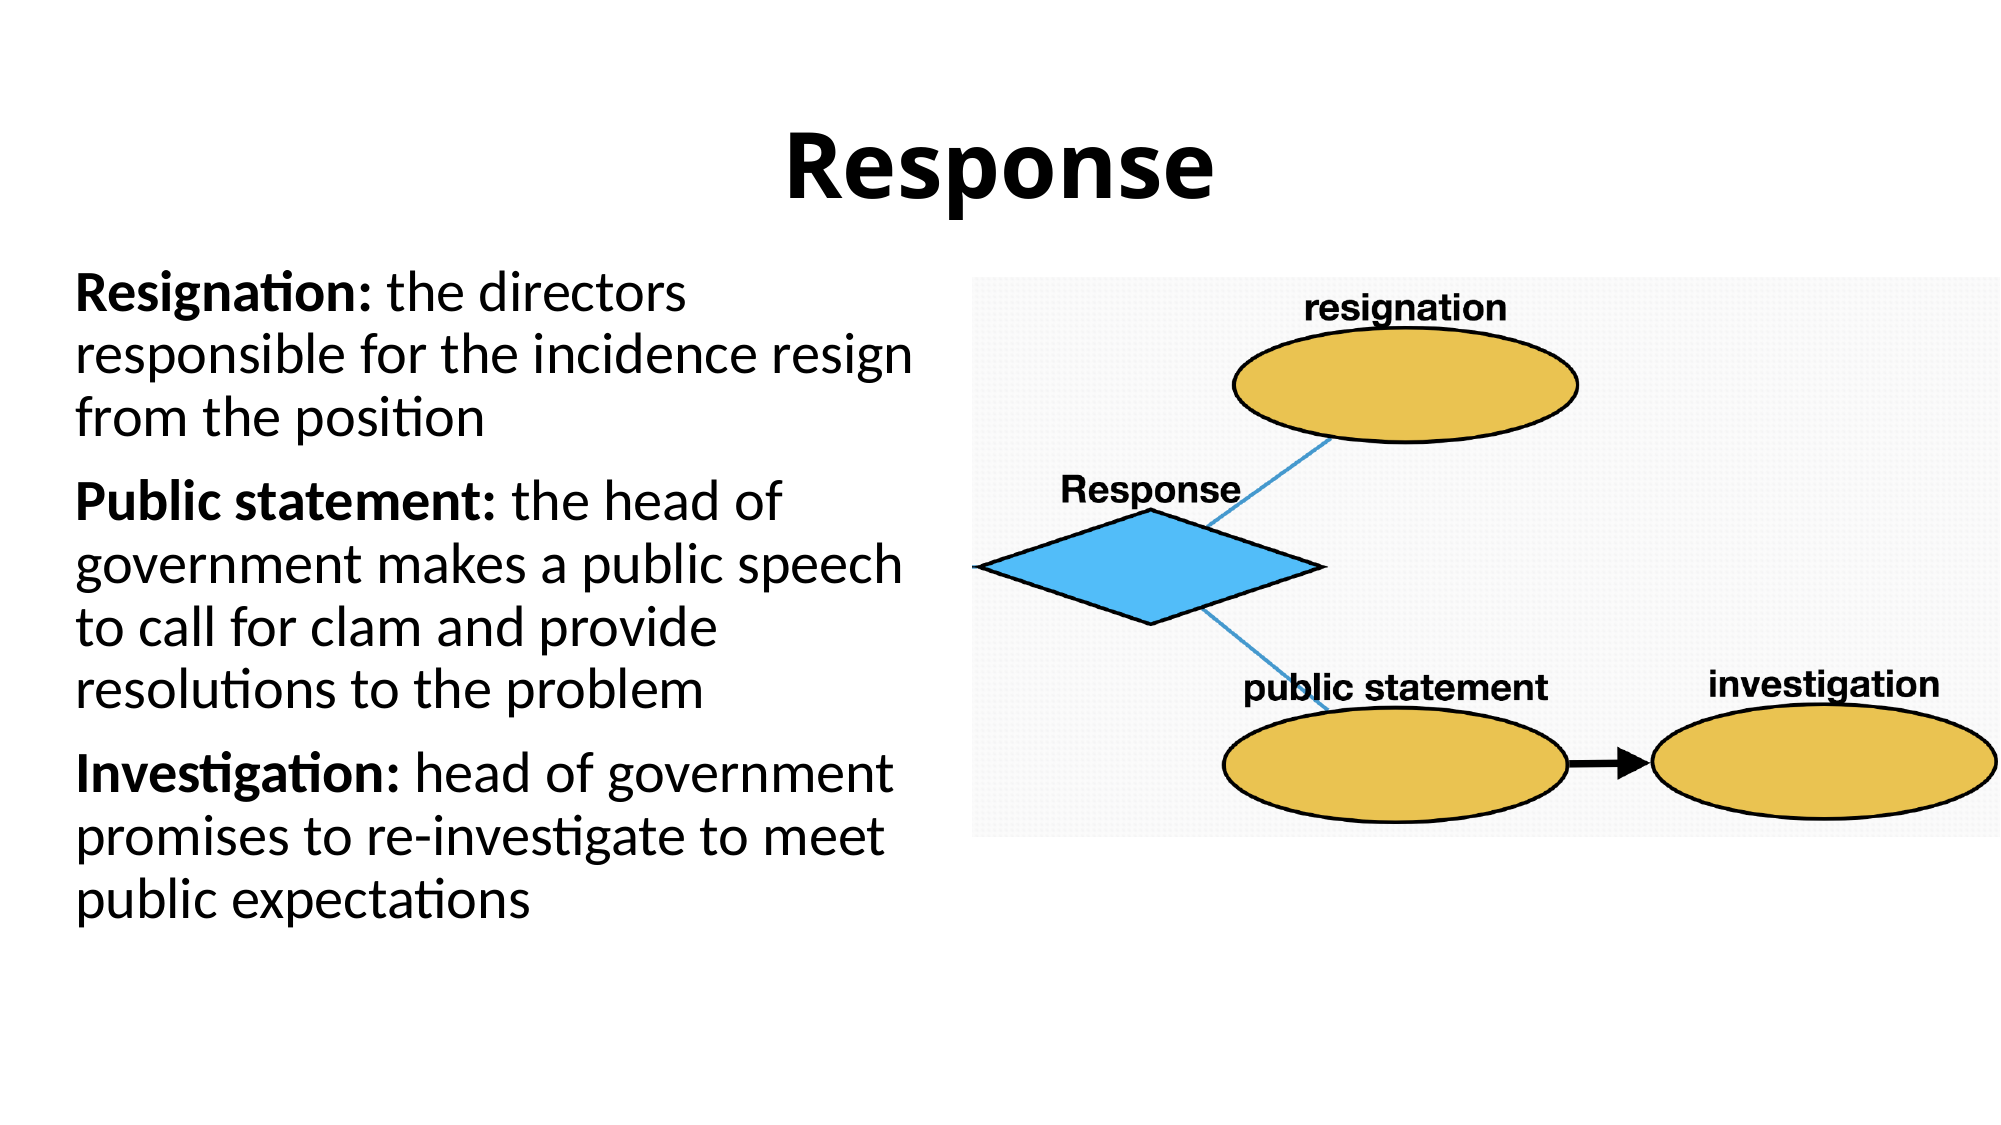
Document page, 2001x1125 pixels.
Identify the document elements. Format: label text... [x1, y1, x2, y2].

picture [972, 277, 2000, 837]
list Resignation: the directors responsible for the incidence resign from the position Public statement: the head of government makes a public speech to call for clam and provide resolutions to the problem Investigation: head of government promises to re-investigate to meet public expectations [60, 253, 966, 1066]
title Response [137, 59, 1863, 278]
